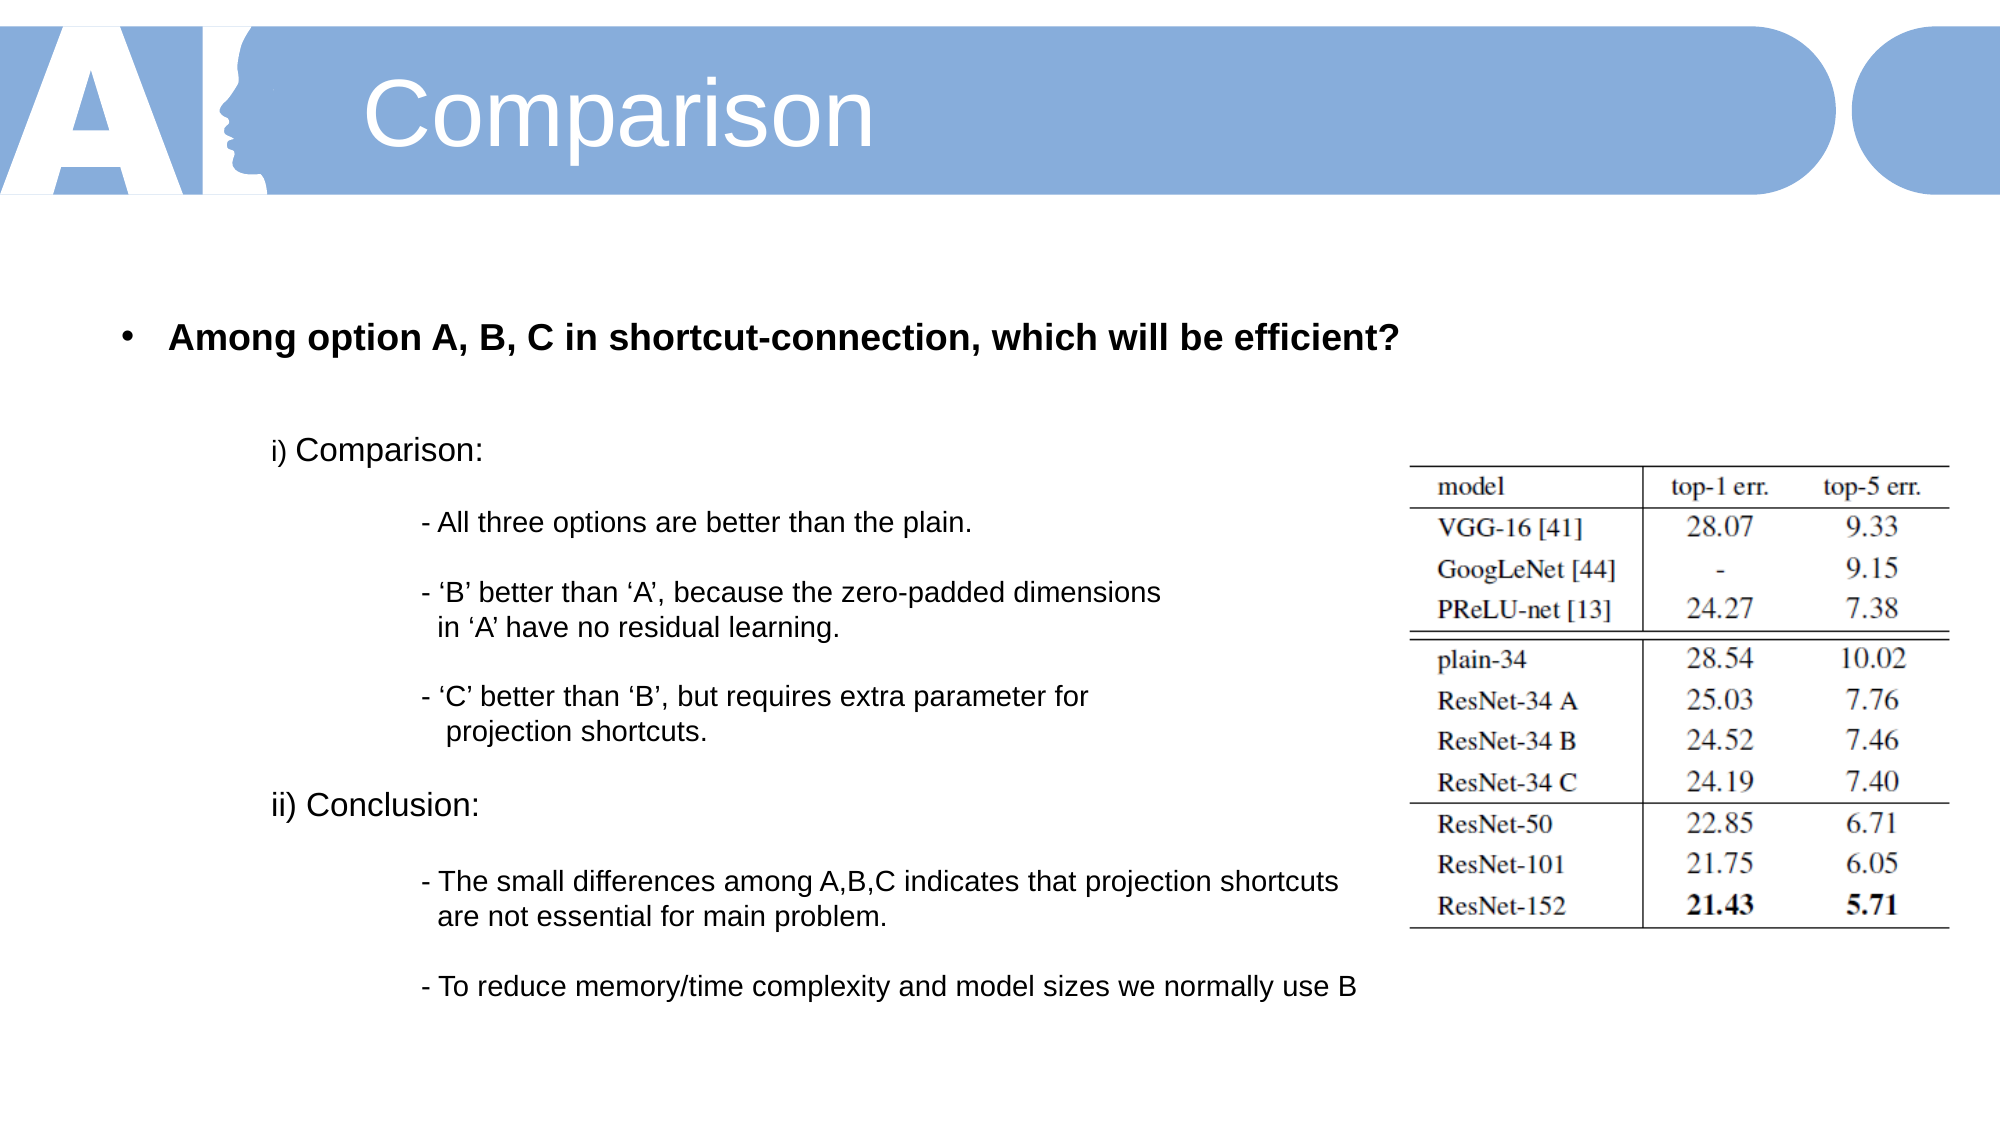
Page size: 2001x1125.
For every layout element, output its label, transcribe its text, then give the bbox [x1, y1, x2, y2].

picture [1374, 434, 1969, 944]
list Comparison [347, 55, 1952, 175]
text_box Among option A, B, C in shortcut-connection, which will be efficient? i) Comparison: - All three options are better than the plain. - ‘B’ better than ‘A’, because the zero-padded dimensions in ‘A’ have no residual learning. - ‘C’ better than ‘B’, but requires extra parameter for projection shortcuts. ii) Conclusion: - The small differences among A,B,C indicates that projection shortcuts are not essential for main problem. - To reduce memory/time complexity and model sizes we normally use B [106, 305, 1842, 1045]
